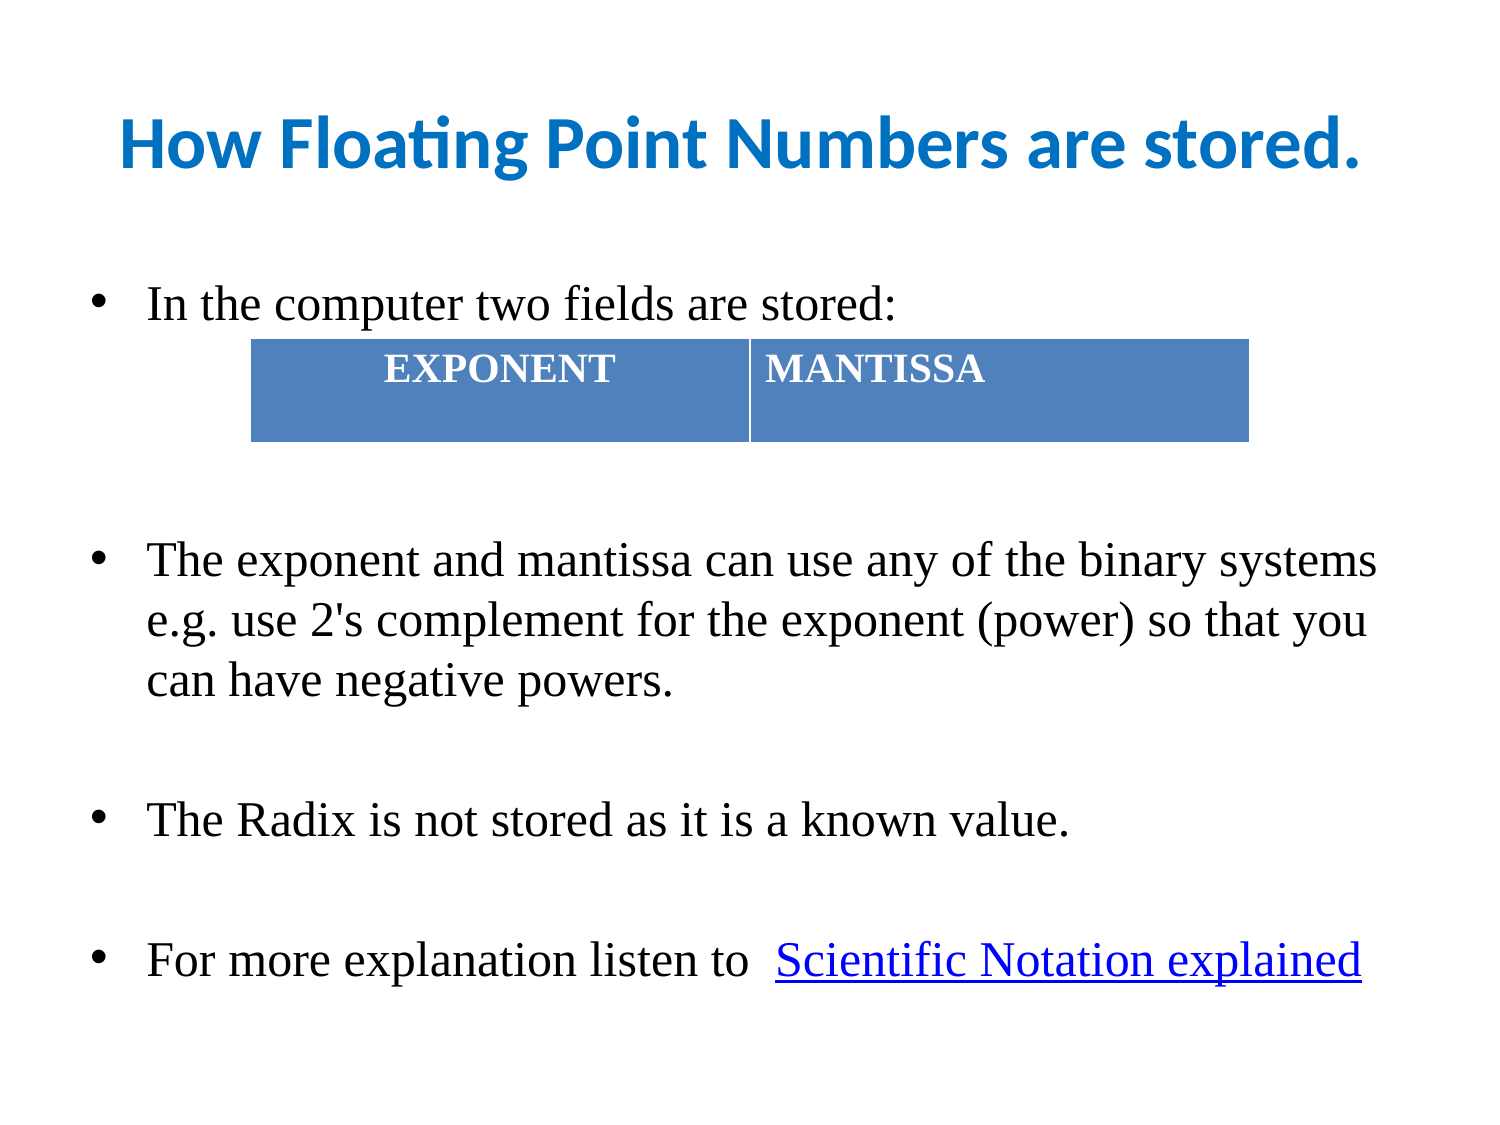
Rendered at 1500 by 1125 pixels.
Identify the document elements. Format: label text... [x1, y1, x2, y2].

list In the computer two fields are stored: The exponent and mantissa can use any of the binary systems e.g. use 2's complement for the exponent (power) so that you can have negative powers. The Radix is not stored as it is a known value. For more explanation listen to Scientific Notation explained [75, 262, 1425, 1005]
title How Floating Point Numbers are stored. [75, 45, 1425, 233]
table_header MANTISSA [751, 339, 1249, 442]
table_header EXPONENT [251, 339, 749, 442]
